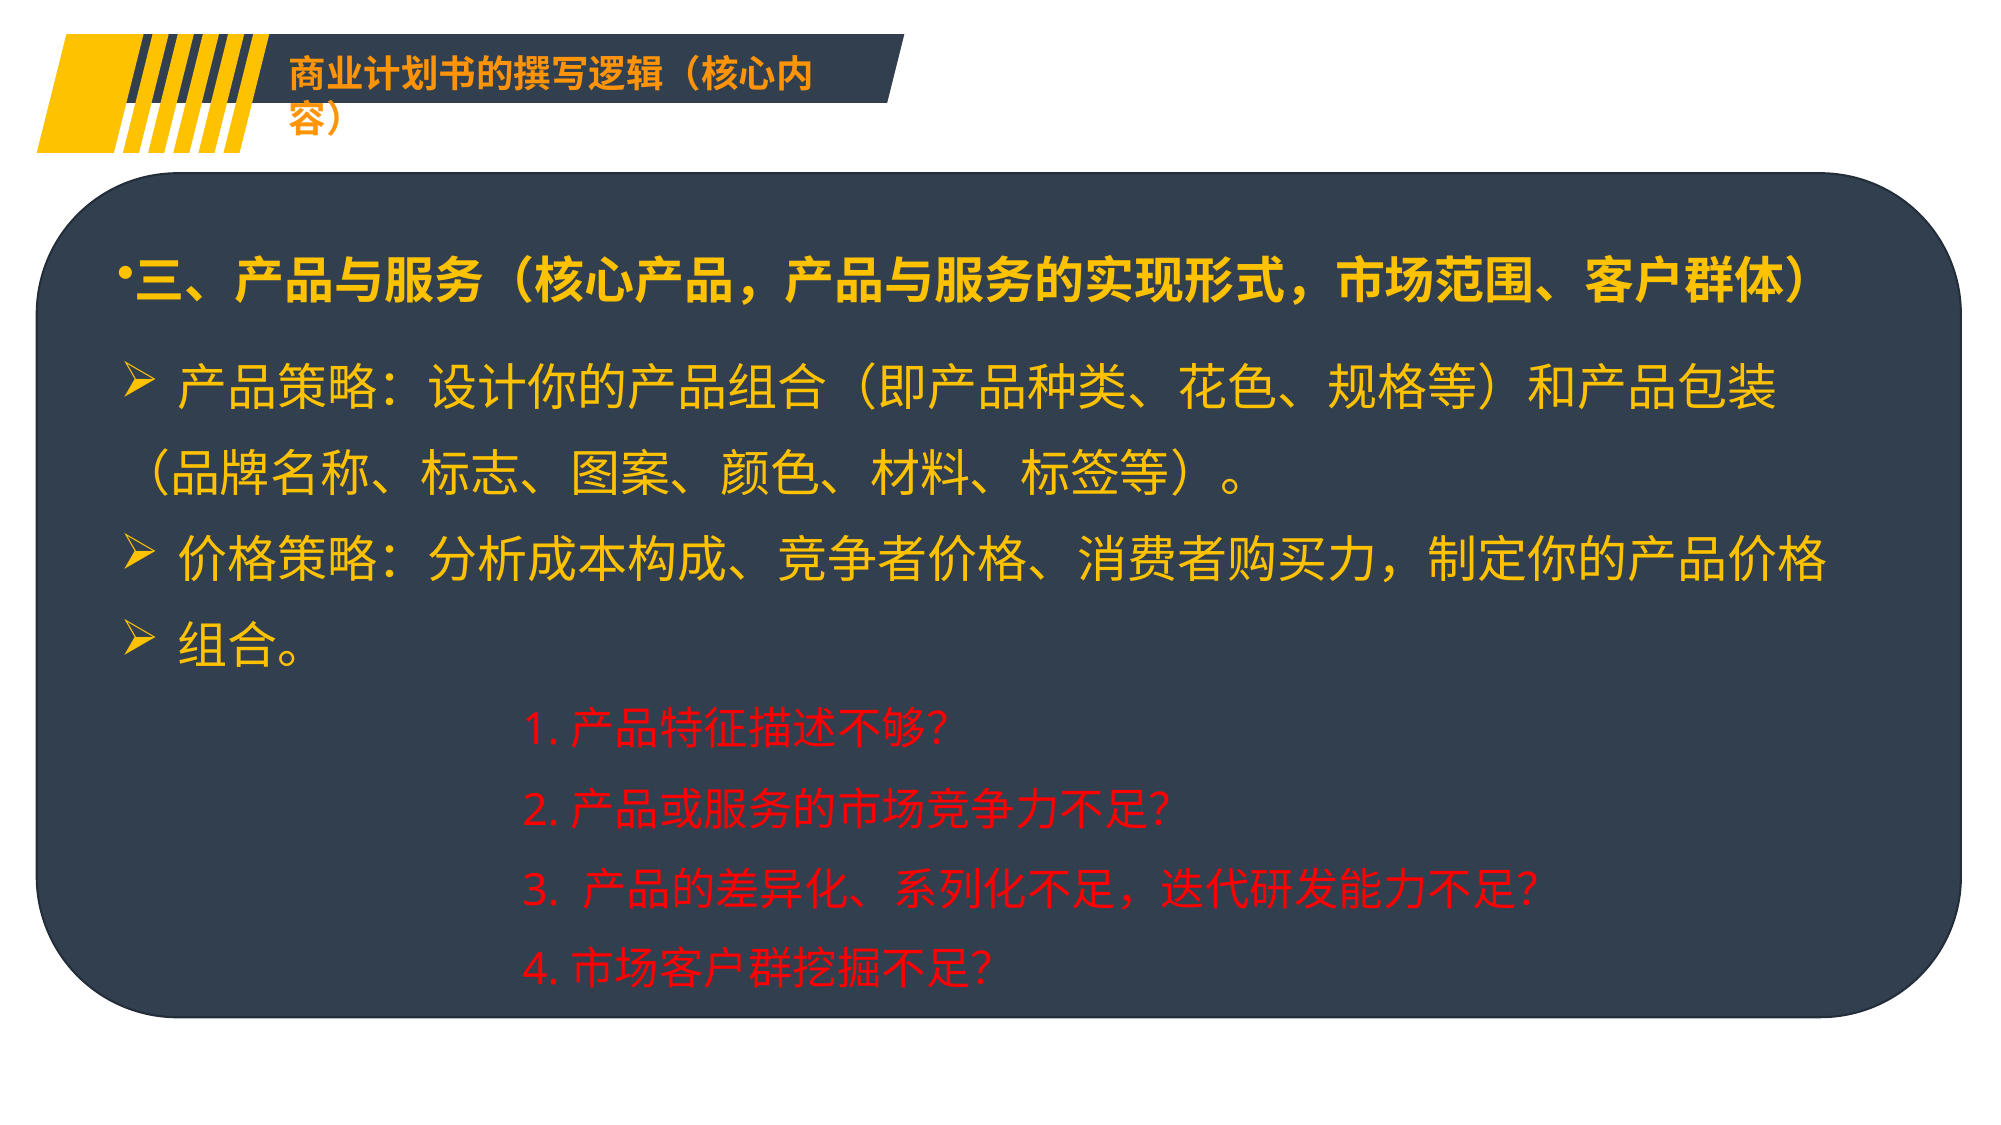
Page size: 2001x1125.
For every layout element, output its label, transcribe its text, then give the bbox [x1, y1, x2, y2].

text_box 产品策略：设计你的产品组合（即产品种类、花色、规格等）和产品包装 （品牌名称、标志、图案、颜色、材料、标签等）。 价格策略：分析成本构成、竞争者价格、消费者购买力，制定你的产品价格 组合。 [65, 341, 2000, 681]
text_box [36, 34, 905, 153]
text_box 1.产品特征描述不够？ 2.产品或服务的市场竞争力不足？ 3. 产品的差异化、系列化不足，迭代研发能力不足？ 4.市场客户群挖掘不足？ [507, 681, 1576, 1082]
text_box 三、产品与服务（核心产品，产品与服务的实现形式，市场范围、客户群体） [102, 241, 1982, 317]
text_box [35, 172, 1962, 1019]
